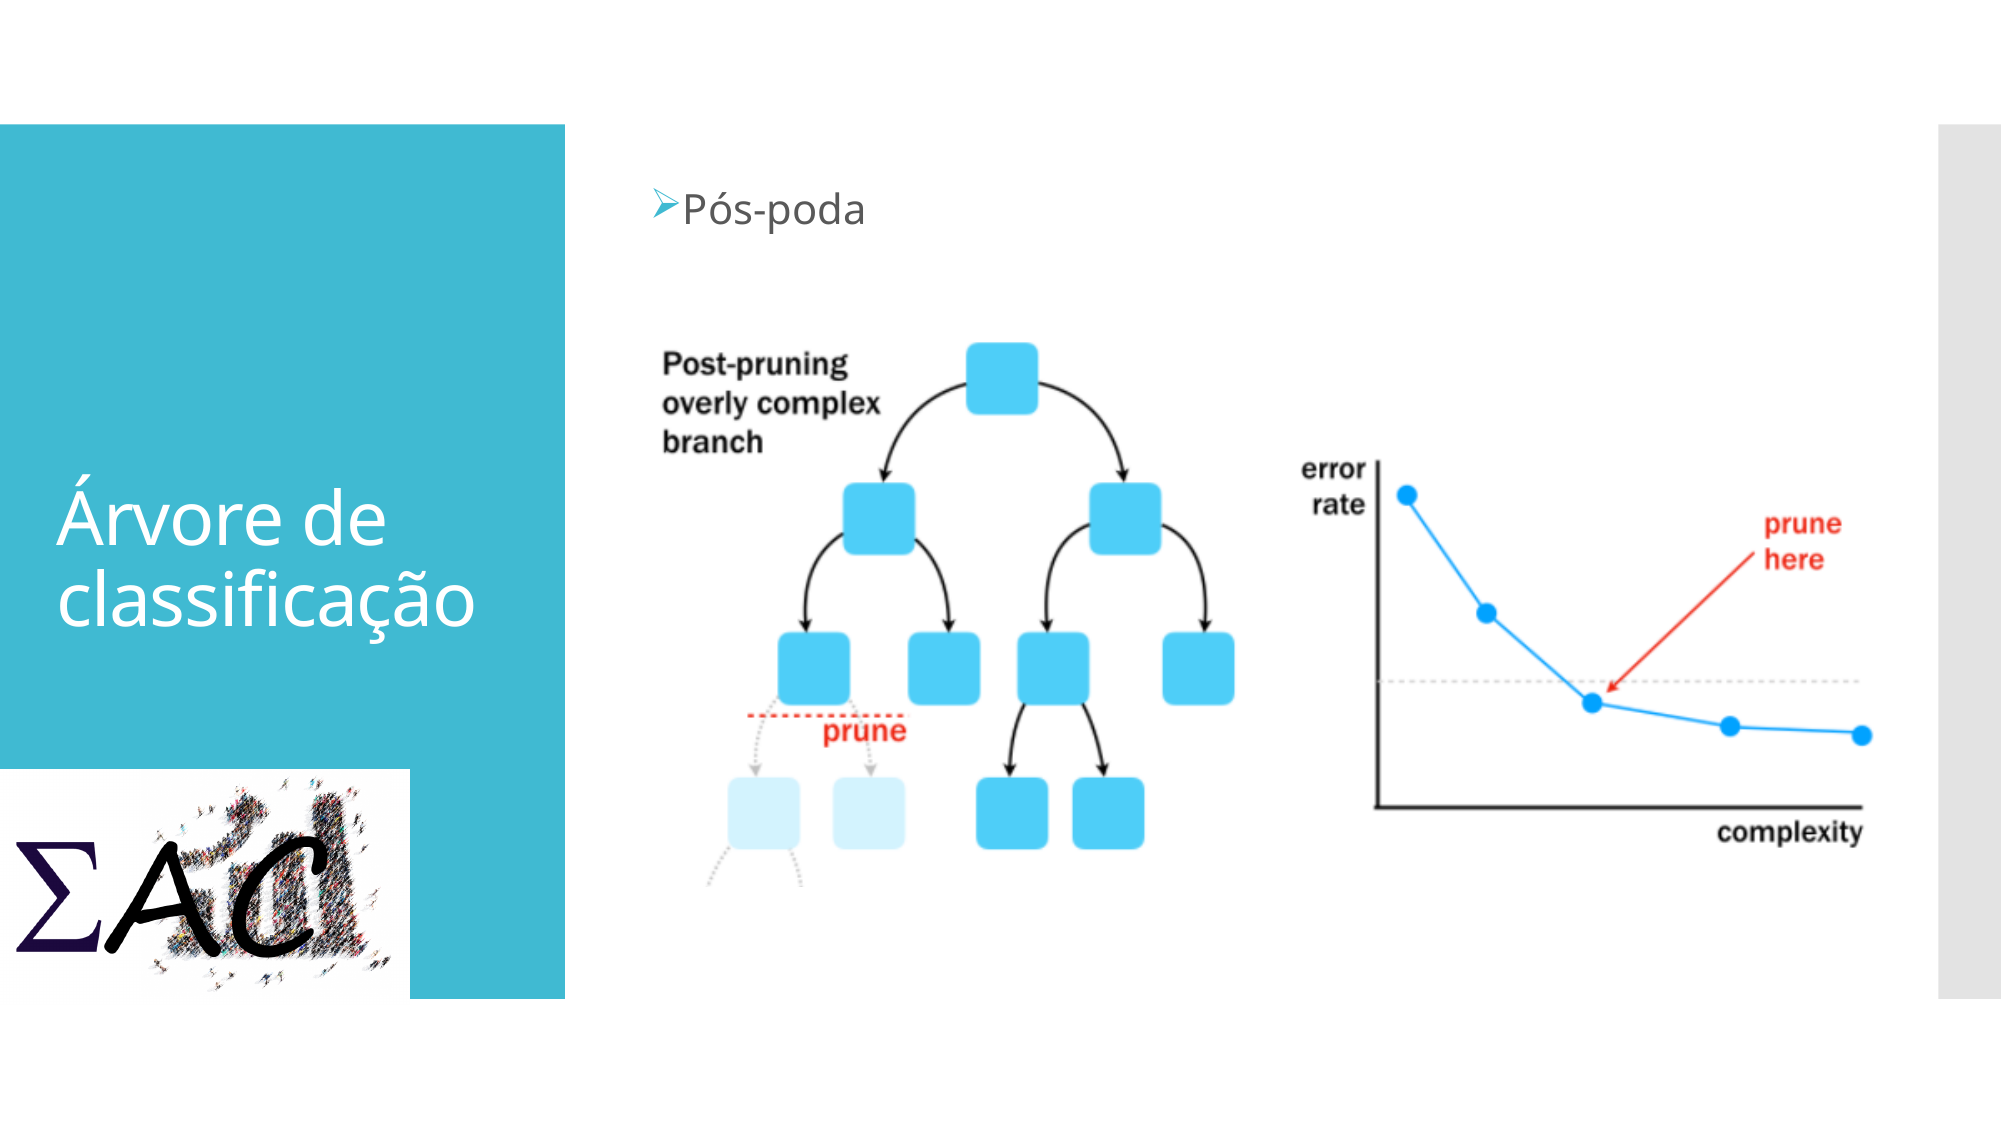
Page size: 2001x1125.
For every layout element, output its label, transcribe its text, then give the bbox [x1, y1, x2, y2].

list Pós-poda [634, 141, 1924, 982]
title Árvore de classificação [41, 184, 525, 940]
picture [0, 768, 410, 1005]
picture [634, 325, 1922, 887]
